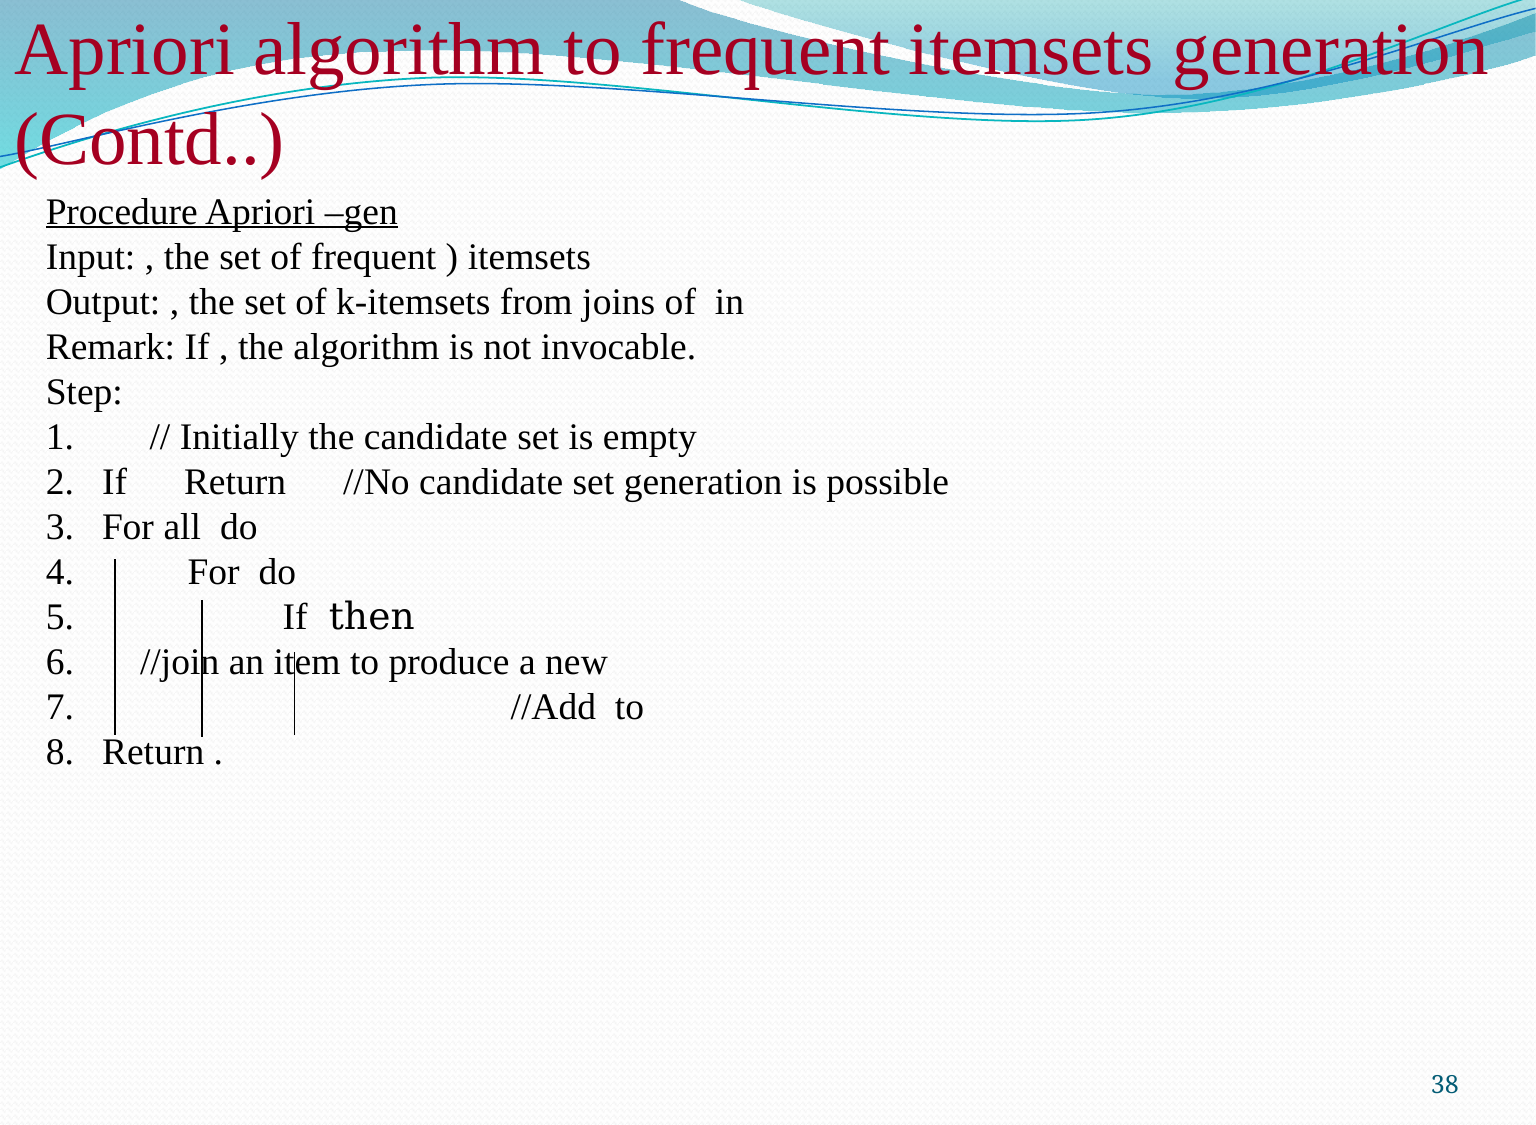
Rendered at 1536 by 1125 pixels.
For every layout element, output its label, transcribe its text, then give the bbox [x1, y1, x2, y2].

list [0, 115, 1505, 1103]
slide_number 38 [1330, 1042, 1459, 1103]
title Apriori algorithm to frequent itemsets generation (Contd..) [14, 0, 1536, 180]
